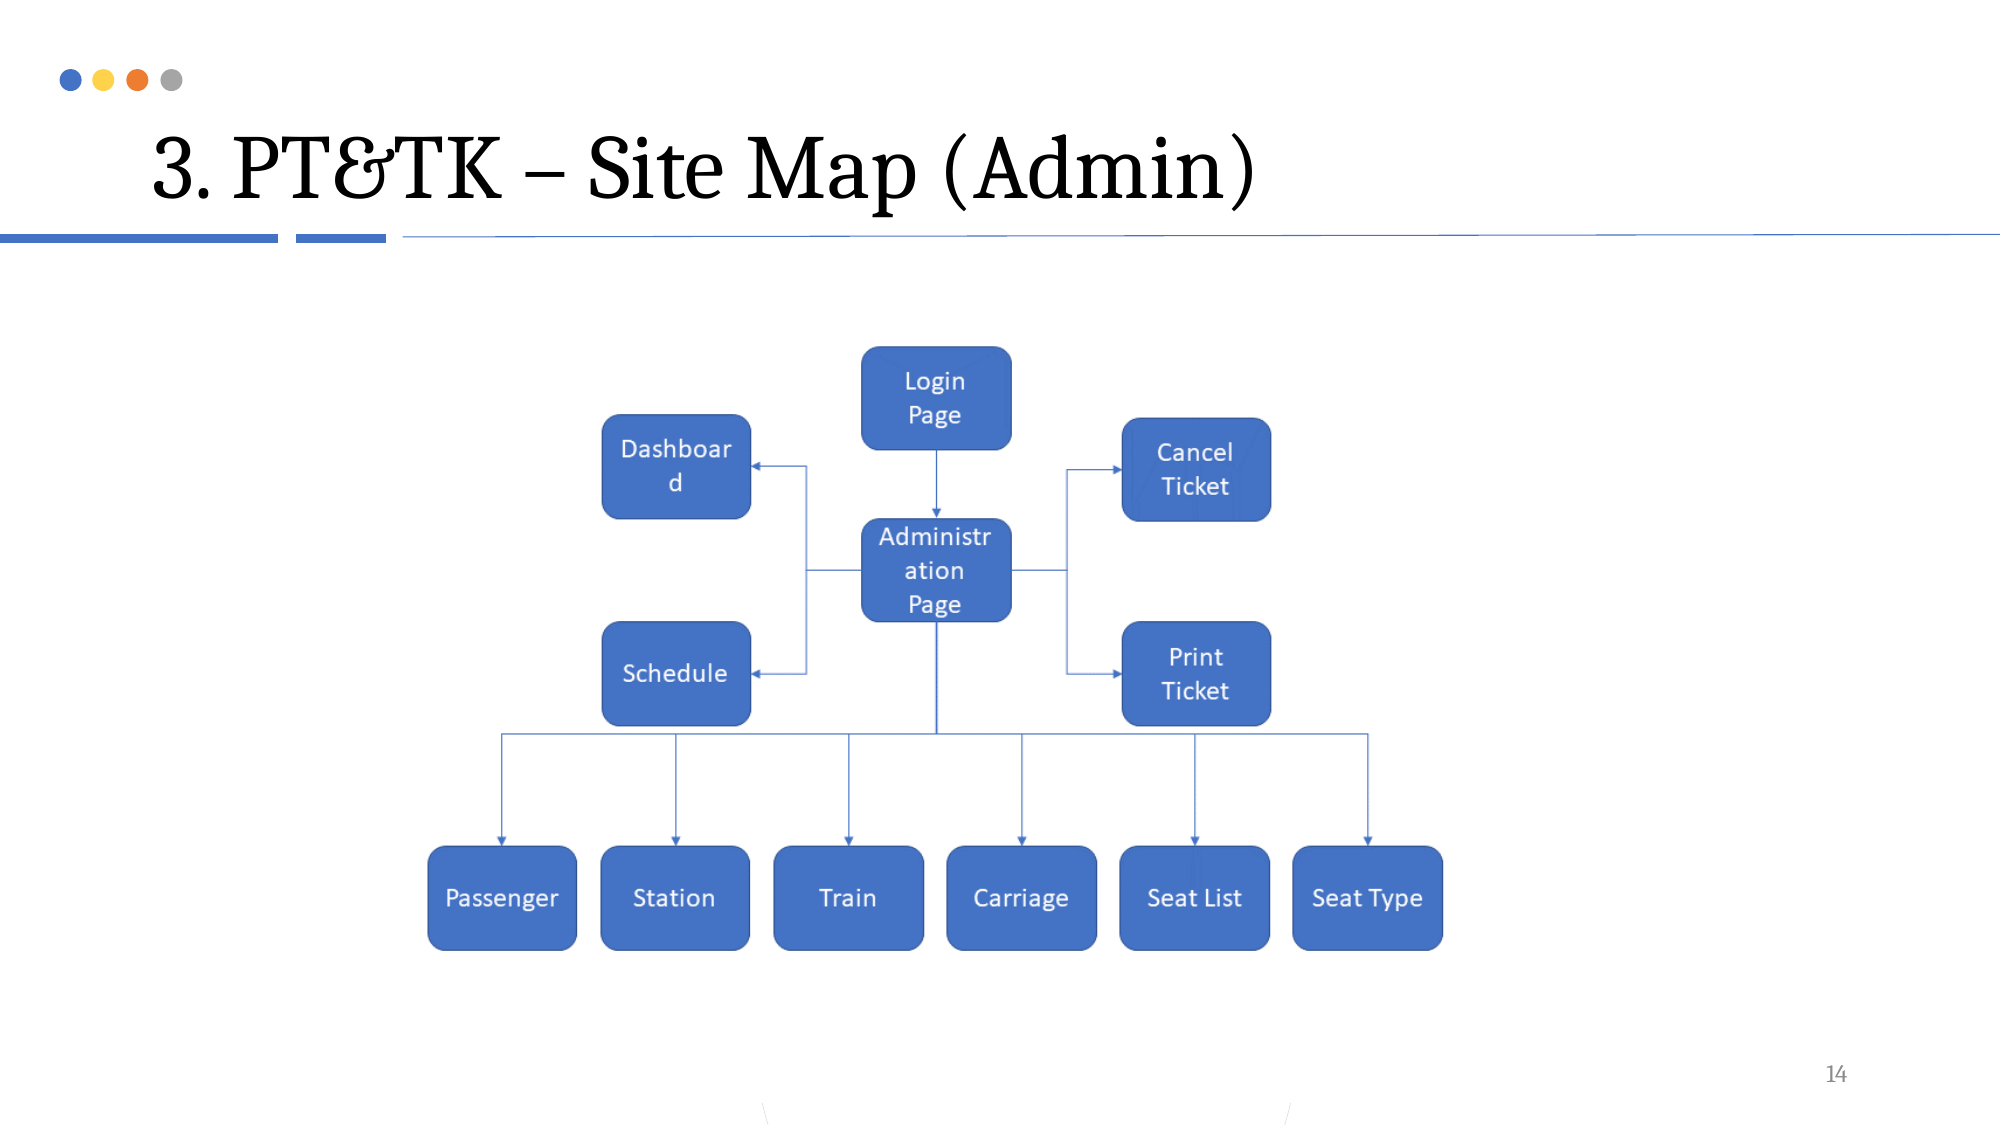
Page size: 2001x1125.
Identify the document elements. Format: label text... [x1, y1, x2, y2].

picture [188, 261, 1684, 1103]
title 3. PT&TK – Site Map (Admin) [137, 59, 1863, 278]
slide_number 14 [1684, 1042, 1863, 1103]
